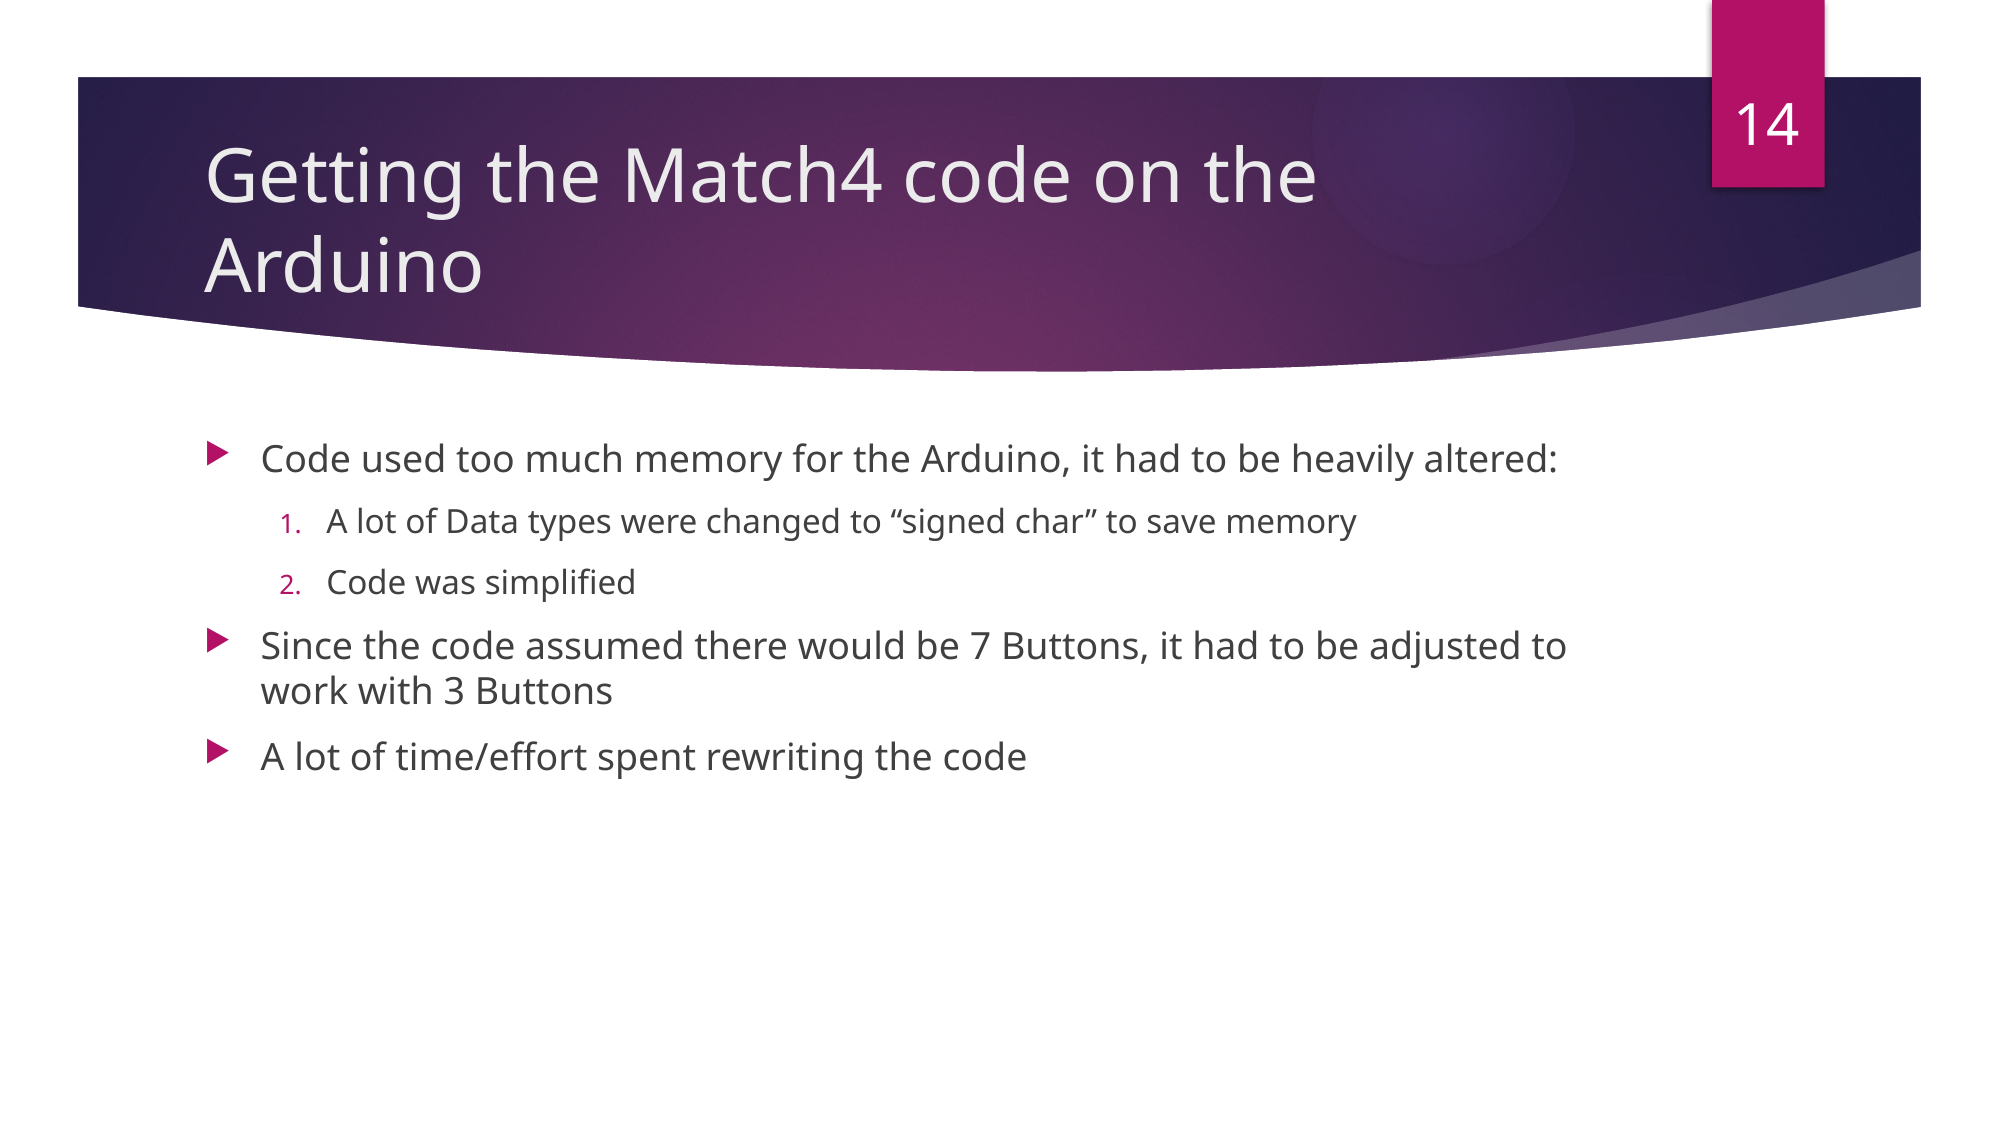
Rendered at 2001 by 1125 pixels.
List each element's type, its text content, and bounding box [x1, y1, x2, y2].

title Getting the Match4 code on the Arduino [189, 159, 1627, 276]
slide_number 14 [1698, 48, 1836, 175]
list Code used too much memory for the Arduino, it had to be heavily altered: A lot of Data types were changed to “signed char” to save memory Code was simplified Since the code assumed there would be 7 Buttons, it had to be adjusted to work with 3 Buttons A lot of time/effort spent rewriting the code [189, 427, 1638, 988]
